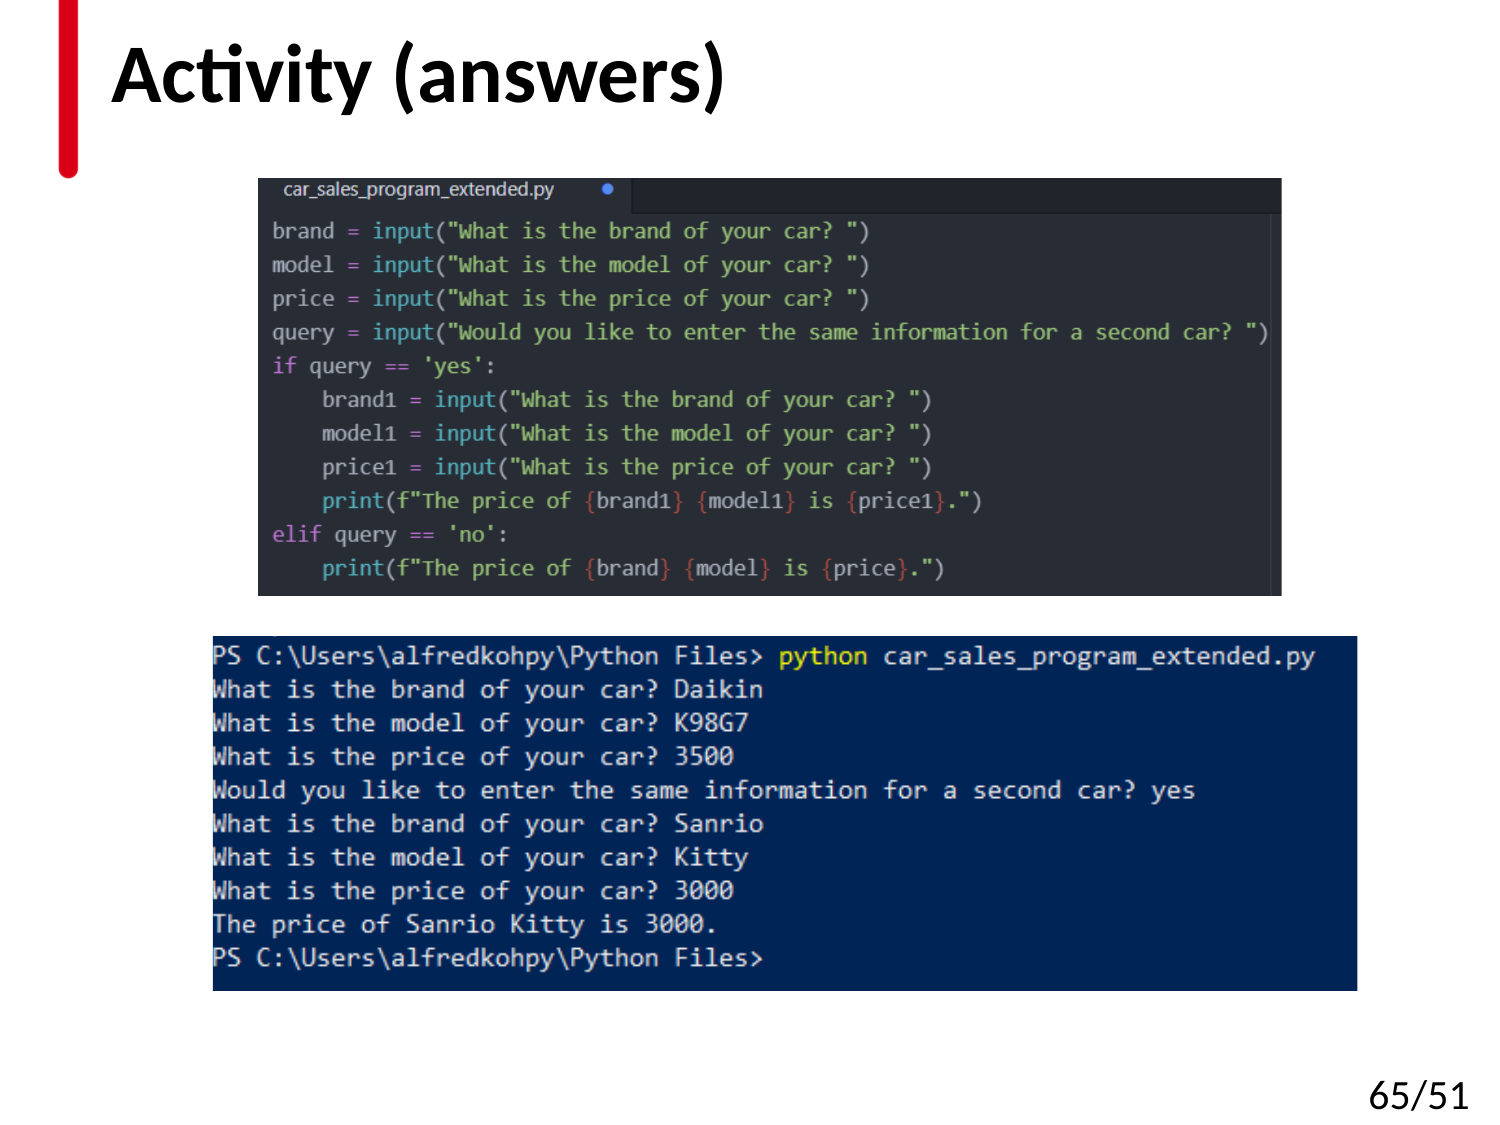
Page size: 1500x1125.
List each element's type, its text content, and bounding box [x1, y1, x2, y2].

title Activity (answers) [96, 0, 1500, 138]
picture [257, 178, 1282, 596]
picture [212, 635, 1358, 991]
picture [57, 0, 81, 200]
